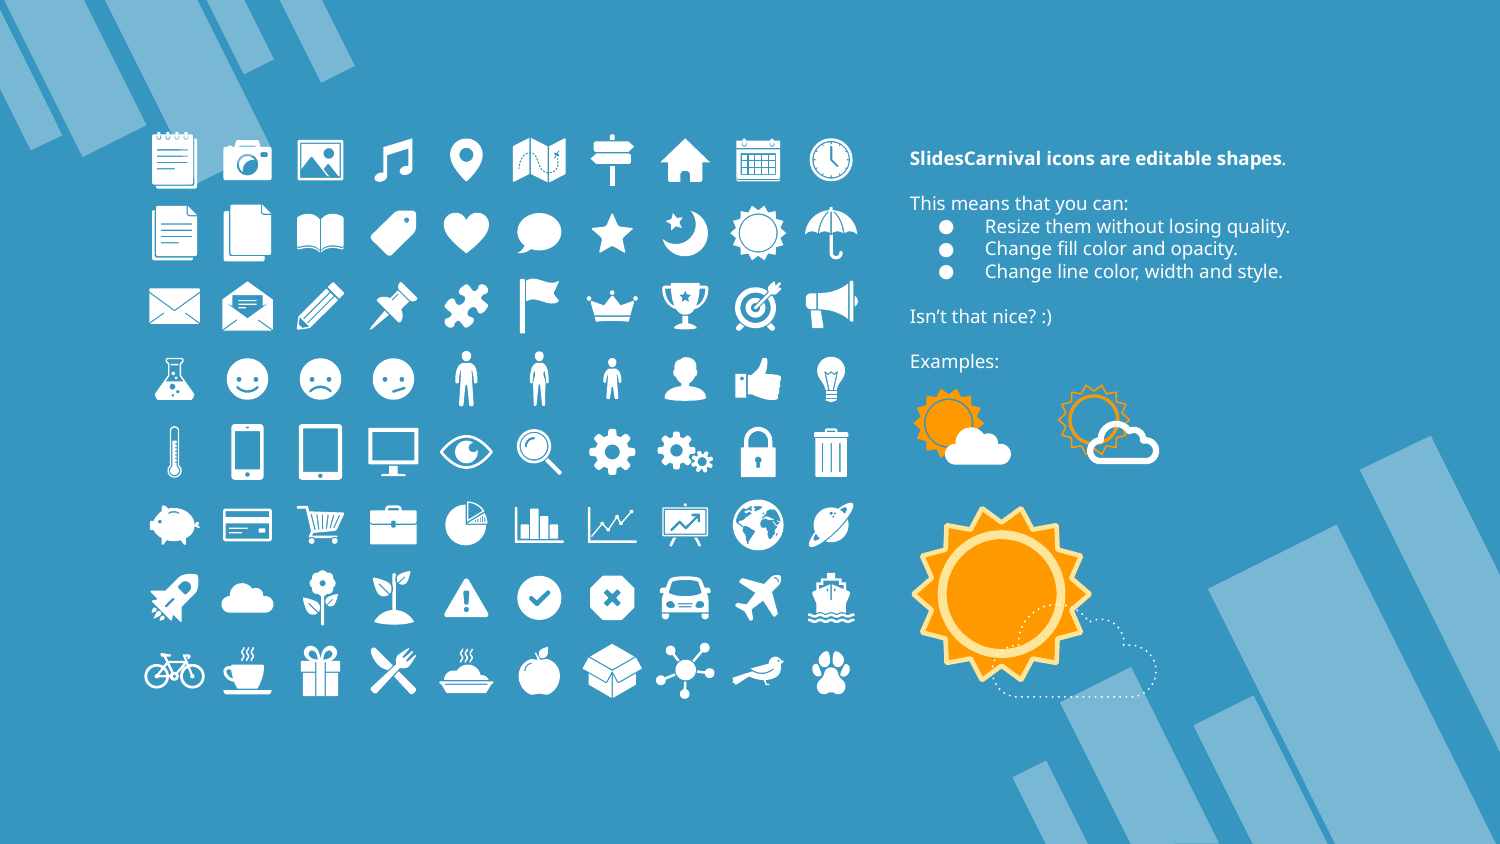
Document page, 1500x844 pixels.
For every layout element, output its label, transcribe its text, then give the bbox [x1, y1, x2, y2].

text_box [586, 290, 639, 322]
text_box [603, 357, 622, 400]
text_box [735, 357, 782, 401]
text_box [296, 282, 345, 330]
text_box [913, 507, 1091, 681]
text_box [519, 278, 559, 334]
text_box [984, 433, 1011, 465]
text_box [221, 583, 274, 613]
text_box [1058, 385, 1130, 455]
text_box [450, 138, 483, 182]
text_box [587, 506, 637, 544]
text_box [149, 288, 201, 324]
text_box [729, 205, 787, 261]
text_box [591, 213, 633, 253]
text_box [582, 643, 643, 699]
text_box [439, 434, 494, 470]
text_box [151, 205, 198, 261]
text_box [664, 357, 706, 401]
text_box [1130, 430, 1157, 462]
text_box SlidesCarnival icons are editable shapes. This means that you can: Resize them without losing quality. Change fill color and opacity. Change line color, width and style. Isn’t that nice? :) Examples: [895, 131, 1321, 383]
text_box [807, 572, 855, 624]
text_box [657, 431, 714, 473]
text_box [167, 425, 182, 478]
text_box [443, 212, 489, 254]
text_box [514, 506, 565, 544]
text_box [149, 505, 200, 545]
text_box [144, 653, 205, 689]
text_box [370, 647, 417, 695]
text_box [913, 388, 985, 458]
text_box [518, 646, 561, 695]
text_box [590, 134, 635, 187]
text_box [805, 280, 859, 329]
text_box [809, 138, 853, 182]
text_box [370, 210, 417, 256]
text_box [369, 281, 418, 331]
text_box [590, 575, 635, 621]
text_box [529, 351, 549, 407]
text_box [369, 505, 417, 545]
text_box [222, 281, 273, 331]
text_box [372, 570, 415, 625]
text_box [444, 284, 489, 328]
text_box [297, 139, 344, 181]
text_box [516, 428, 562, 476]
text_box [734, 281, 782, 331]
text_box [812, 650, 851, 695]
text_box [740, 426, 776, 478]
text_box [298, 424, 343, 480]
text_box [589, 428, 636, 475]
text_box [374, 138, 413, 182]
text_box [231, 424, 264, 480]
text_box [438, 648, 494, 694]
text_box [445, 501, 488, 546]
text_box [151, 131, 198, 189]
text_box [735, 575, 782, 621]
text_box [808, 502, 854, 548]
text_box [736, 138, 781, 182]
text_box [660, 138, 711, 182]
text_box [1000, 619, 1156, 697]
text_box [517, 213, 562, 254]
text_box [223, 139, 272, 181]
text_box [222, 508, 273, 542]
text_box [816, 356, 846, 403]
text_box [150, 573, 199, 623]
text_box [223, 646, 272, 695]
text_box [302, 570, 339, 626]
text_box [662, 503, 709, 547]
text_box [444, 578, 489, 618]
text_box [659, 576, 711, 620]
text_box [368, 427, 419, 477]
text_box [372, 358, 415, 400]
text_box [299, 358, 342, 400]
text_box [732, 656, 785, 686]
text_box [223, 204, 272, 262]
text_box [296, 505, 345, 545]
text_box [655, 642, 715, 700]
text_box [517, 575, 562, 620]
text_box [661, 282, 709, 330]
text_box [296, 213, 344, 253]
text_box [226, 358, 269, 400]
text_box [154, 357, 195, 401]
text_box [300, 645, 341, 697]
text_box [804, 206, 858, 260]
text_box [732, 499, 784, 551]
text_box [455, 350, 478, 407]
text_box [512, 137, 567, 183]
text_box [662, 210, 709, 257]
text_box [813, 428, 849, 478]
